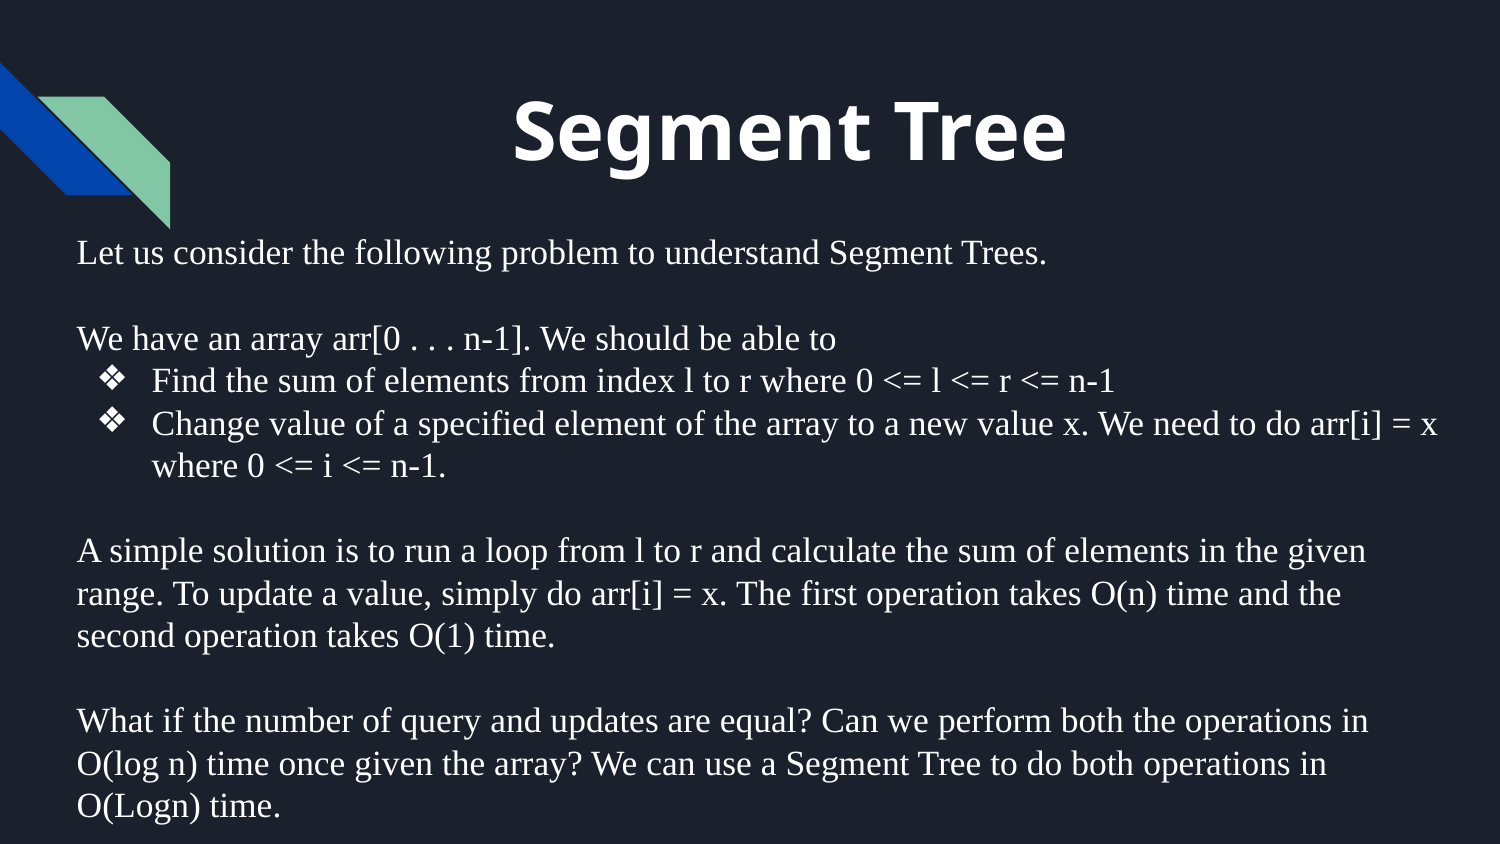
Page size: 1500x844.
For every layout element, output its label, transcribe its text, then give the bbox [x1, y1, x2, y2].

title Segment Tree [212, 64, 1368, 214]
text_box Let us consider the following problem to understand Segment Trees. We have an array arr[0 . . . n-1]. We should be able to Find the sum of elements from index l to r where 0 <= l <= r <= n-1 Change value of a specified element of the array to a new value x. We need to do arr[i] = x where 0 <= i <= n-1. A simple solution is to run a loop from l to r and calculate the sum of elements in the given range. To update a value, simply do arr[i] = x. The first operation takes O(n) time and the second operation takes O(1) time. What if the number of query and updates are equal? Can we perform both the operations in O(log n) time once given the array? We can use a Segment Tree to do both operations in O(Logn) time. [61, 214, 1465, 827]
